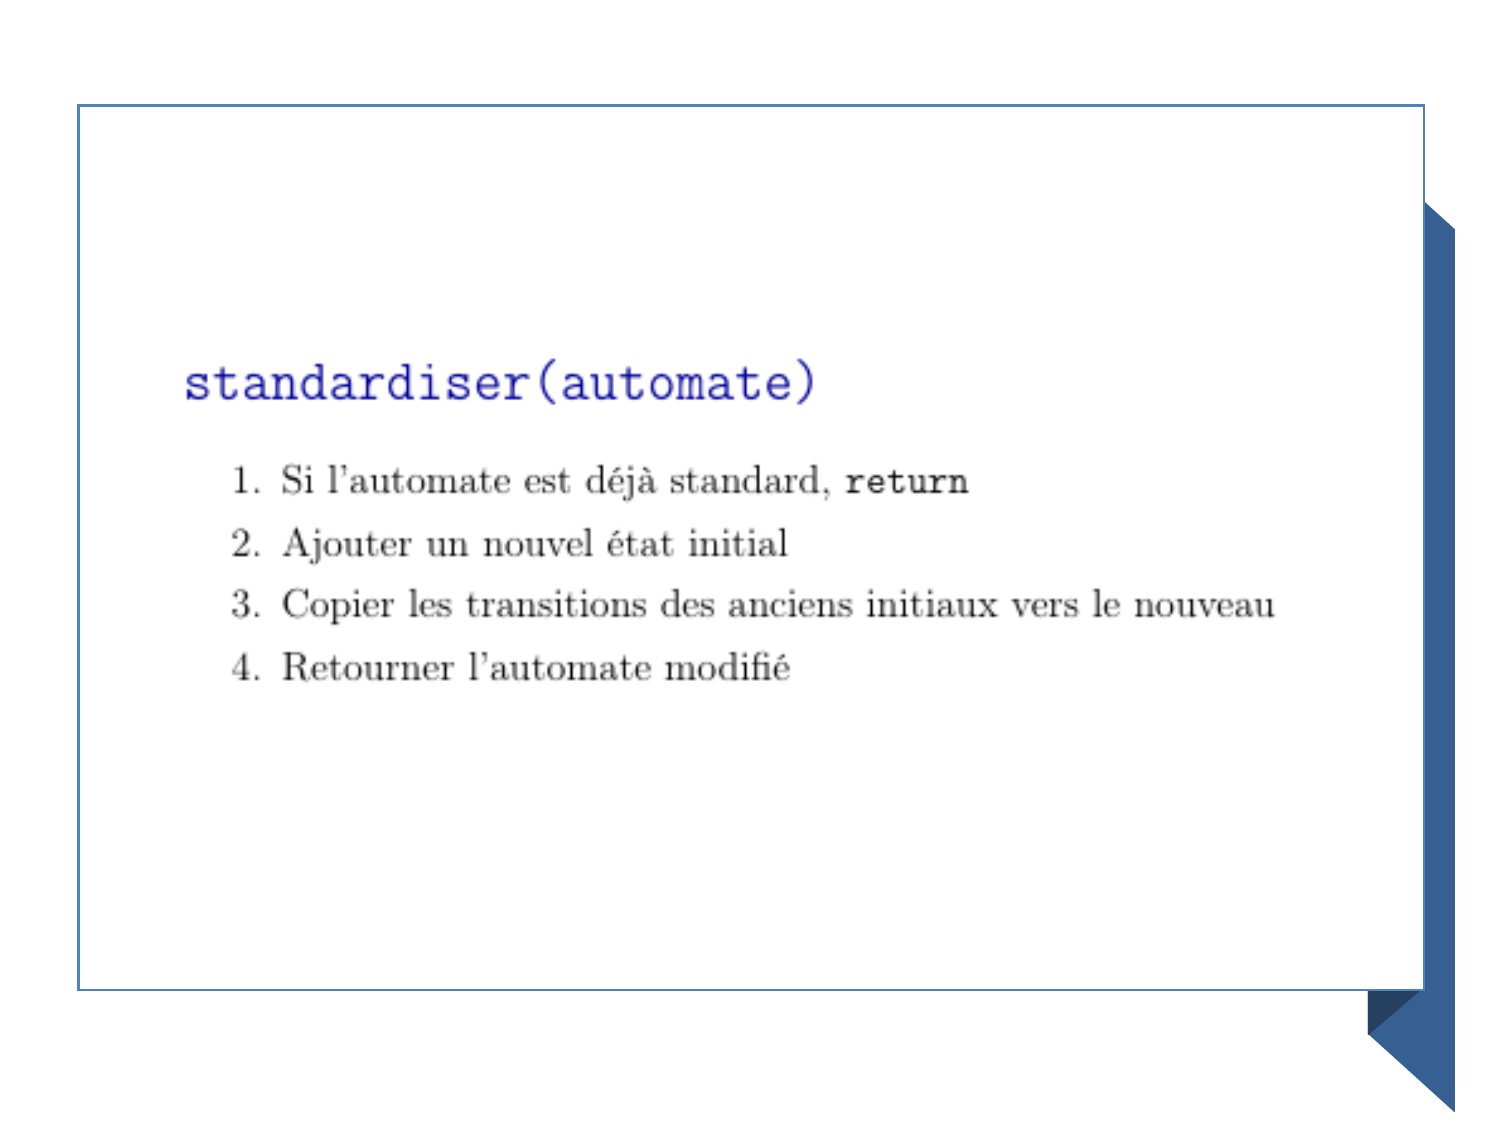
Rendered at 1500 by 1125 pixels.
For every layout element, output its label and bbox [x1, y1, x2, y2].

text_box [78, 105, 1424, 990]
list [155, 346, 1345, 749]
text_box [1367, 990, 1420, 1036]
text_box [1369, 201, 1455, 1113]
